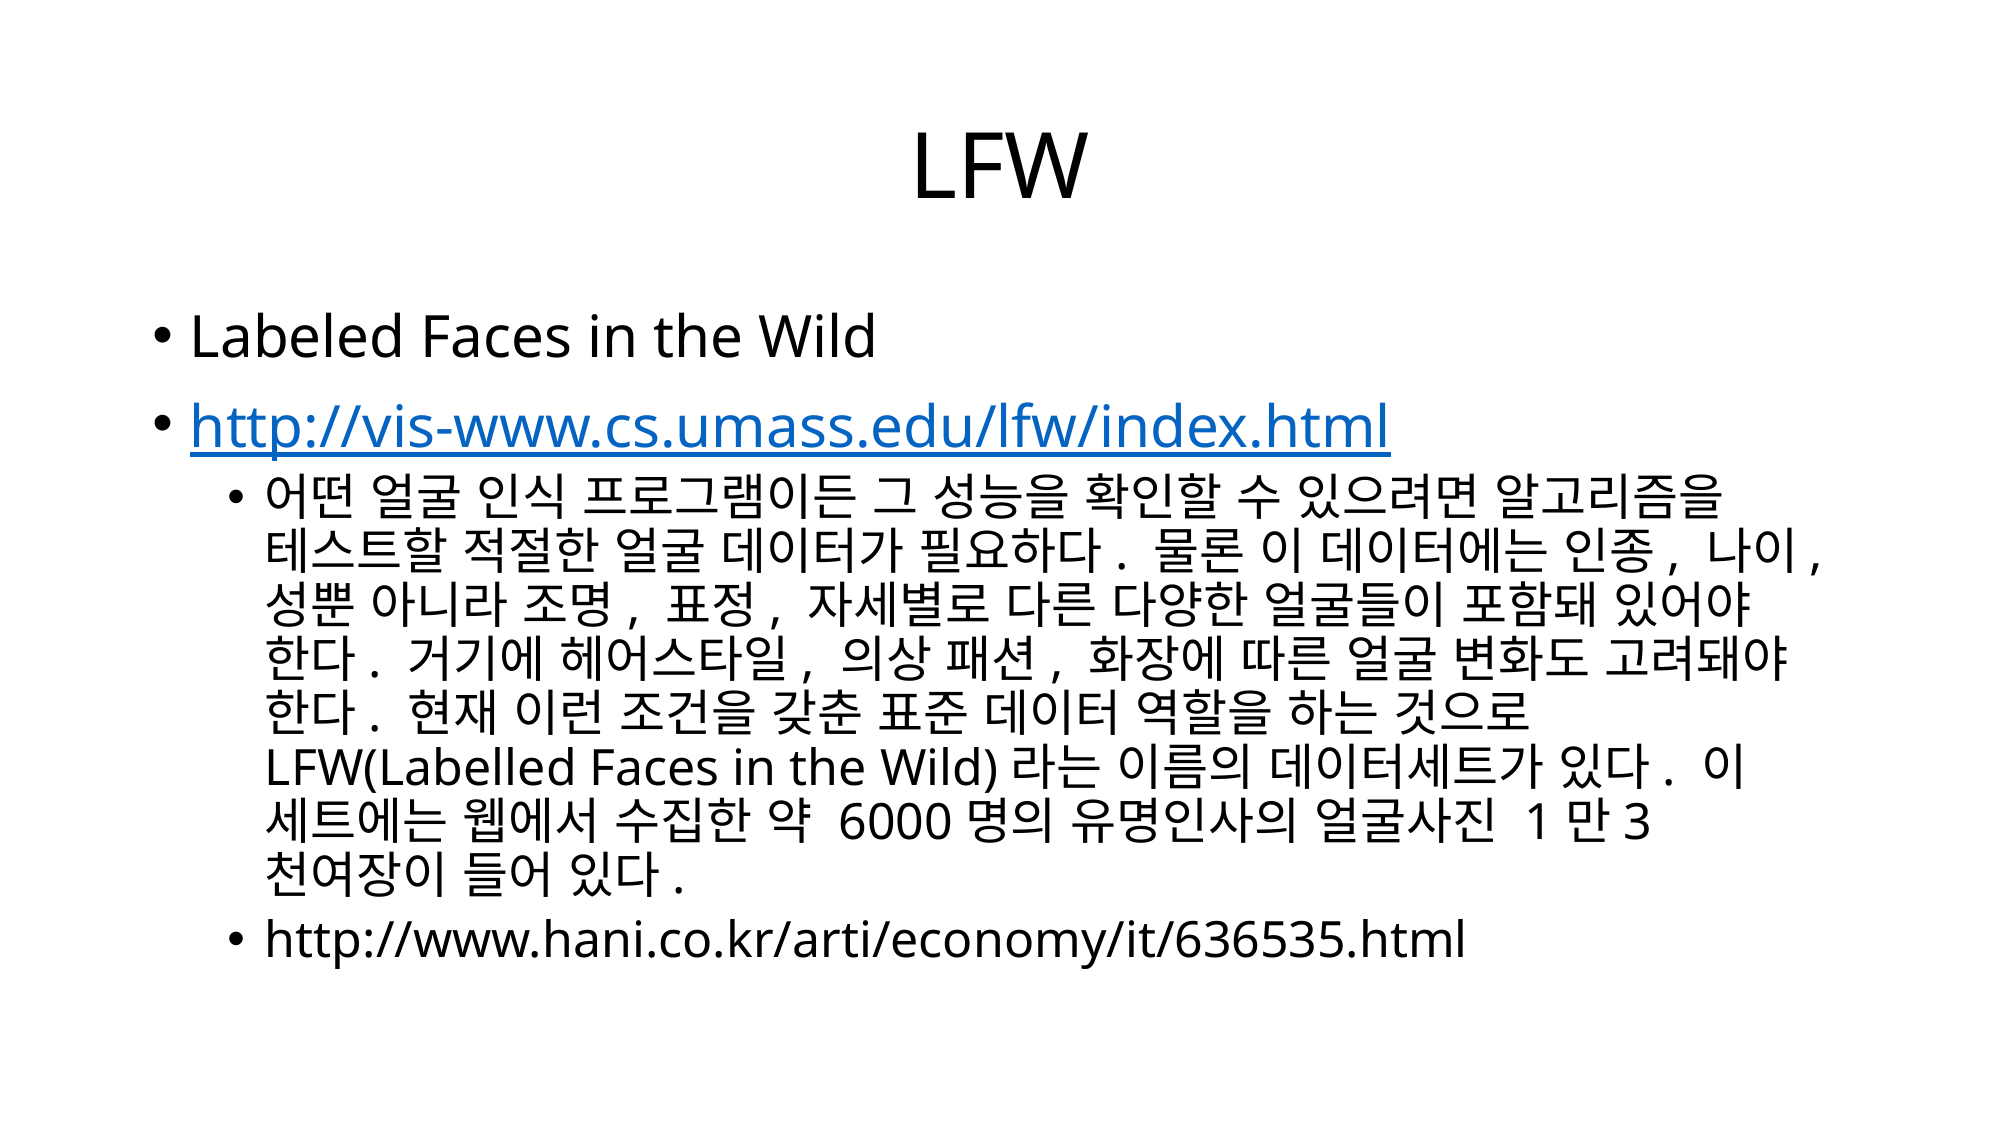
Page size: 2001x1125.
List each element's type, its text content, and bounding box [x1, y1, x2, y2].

list Labeled Faces in the Wild http://vis-www.cs.umass.edu/lfw/index.html 어떤 얼굴 인식 프로그램이든 그 성능을 확인할 수 있으려면 알고리즘을 테스트할 적절한 얼굴 데이터가 필요하다. 물론 이 데이터에는 인종, 나이, 성뿐 아니라 조명, 표정, 자세별로 다른 다양한 얼굴들이 포함돼 있어야 한다. 거기에 헤어스타일, 의상 패션, 화장에 따른 얼굴 변화도 고려돼야 한다. 현재 이런 조건을 갖춘 표준 데이터 역할을 하는 것으로 LFW(Labelled Faces in the Wild)라는 이름의 데이터세트가 있다. 이 세트에는 웹에서 수집한 약 6000명의 유명인사의 얼굴사진 1만3천여장이 들어 있다. http://www.hani.co.kr/arti/economy/it/636535.html [137, 299, 1863, 1014]
title LFW [137, 59, 1863, 278]
